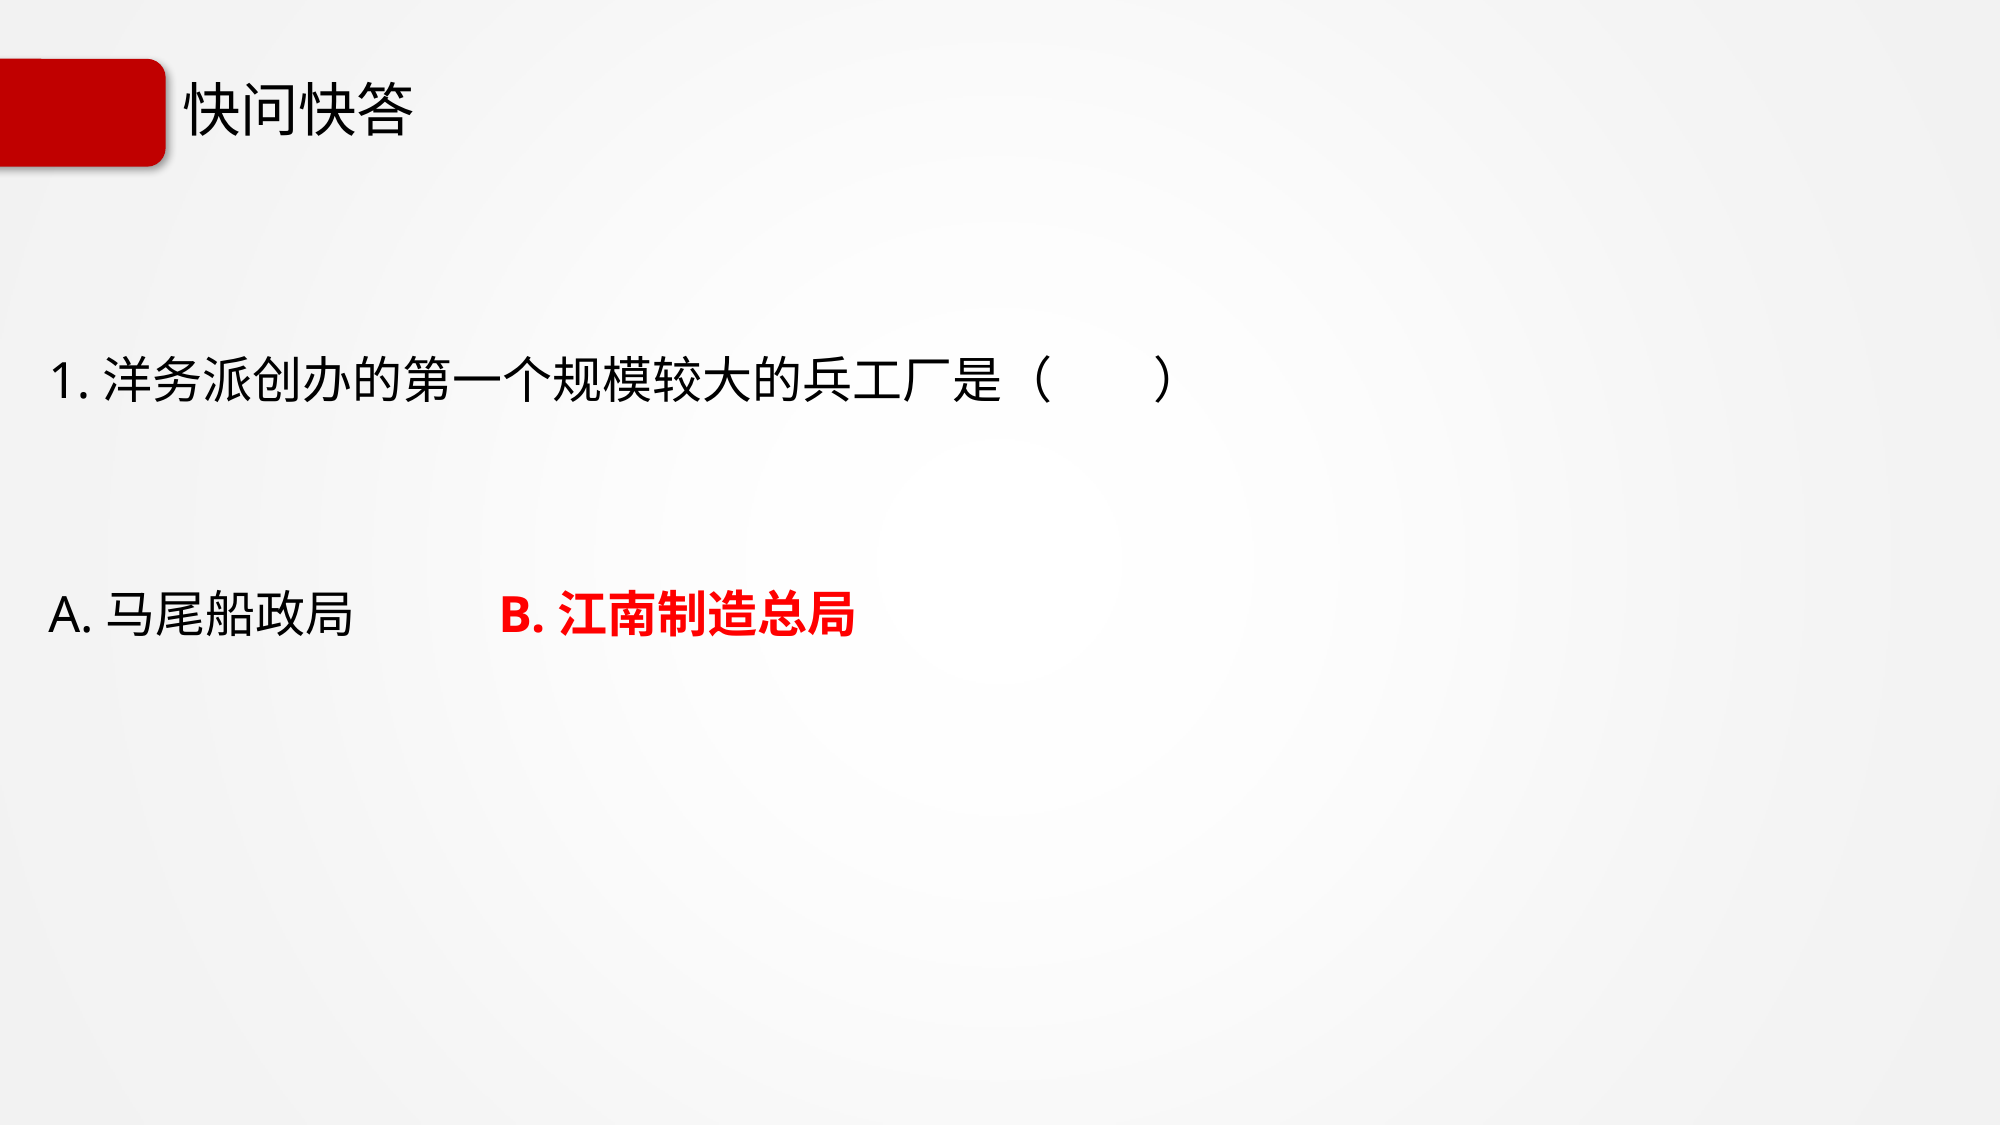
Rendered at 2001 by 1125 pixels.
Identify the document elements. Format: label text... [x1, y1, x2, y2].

title 快问快答 [171, 68, 1840, 158]
list 1.洋务派创办的第一个规模较大的兵工厂是（ ） A.马尾船政局 B.江南制造总局 [33, 323, 1973, 771]
text_box [0, 58, 166, 167]
picture [0, 0, 2000, 1125]
